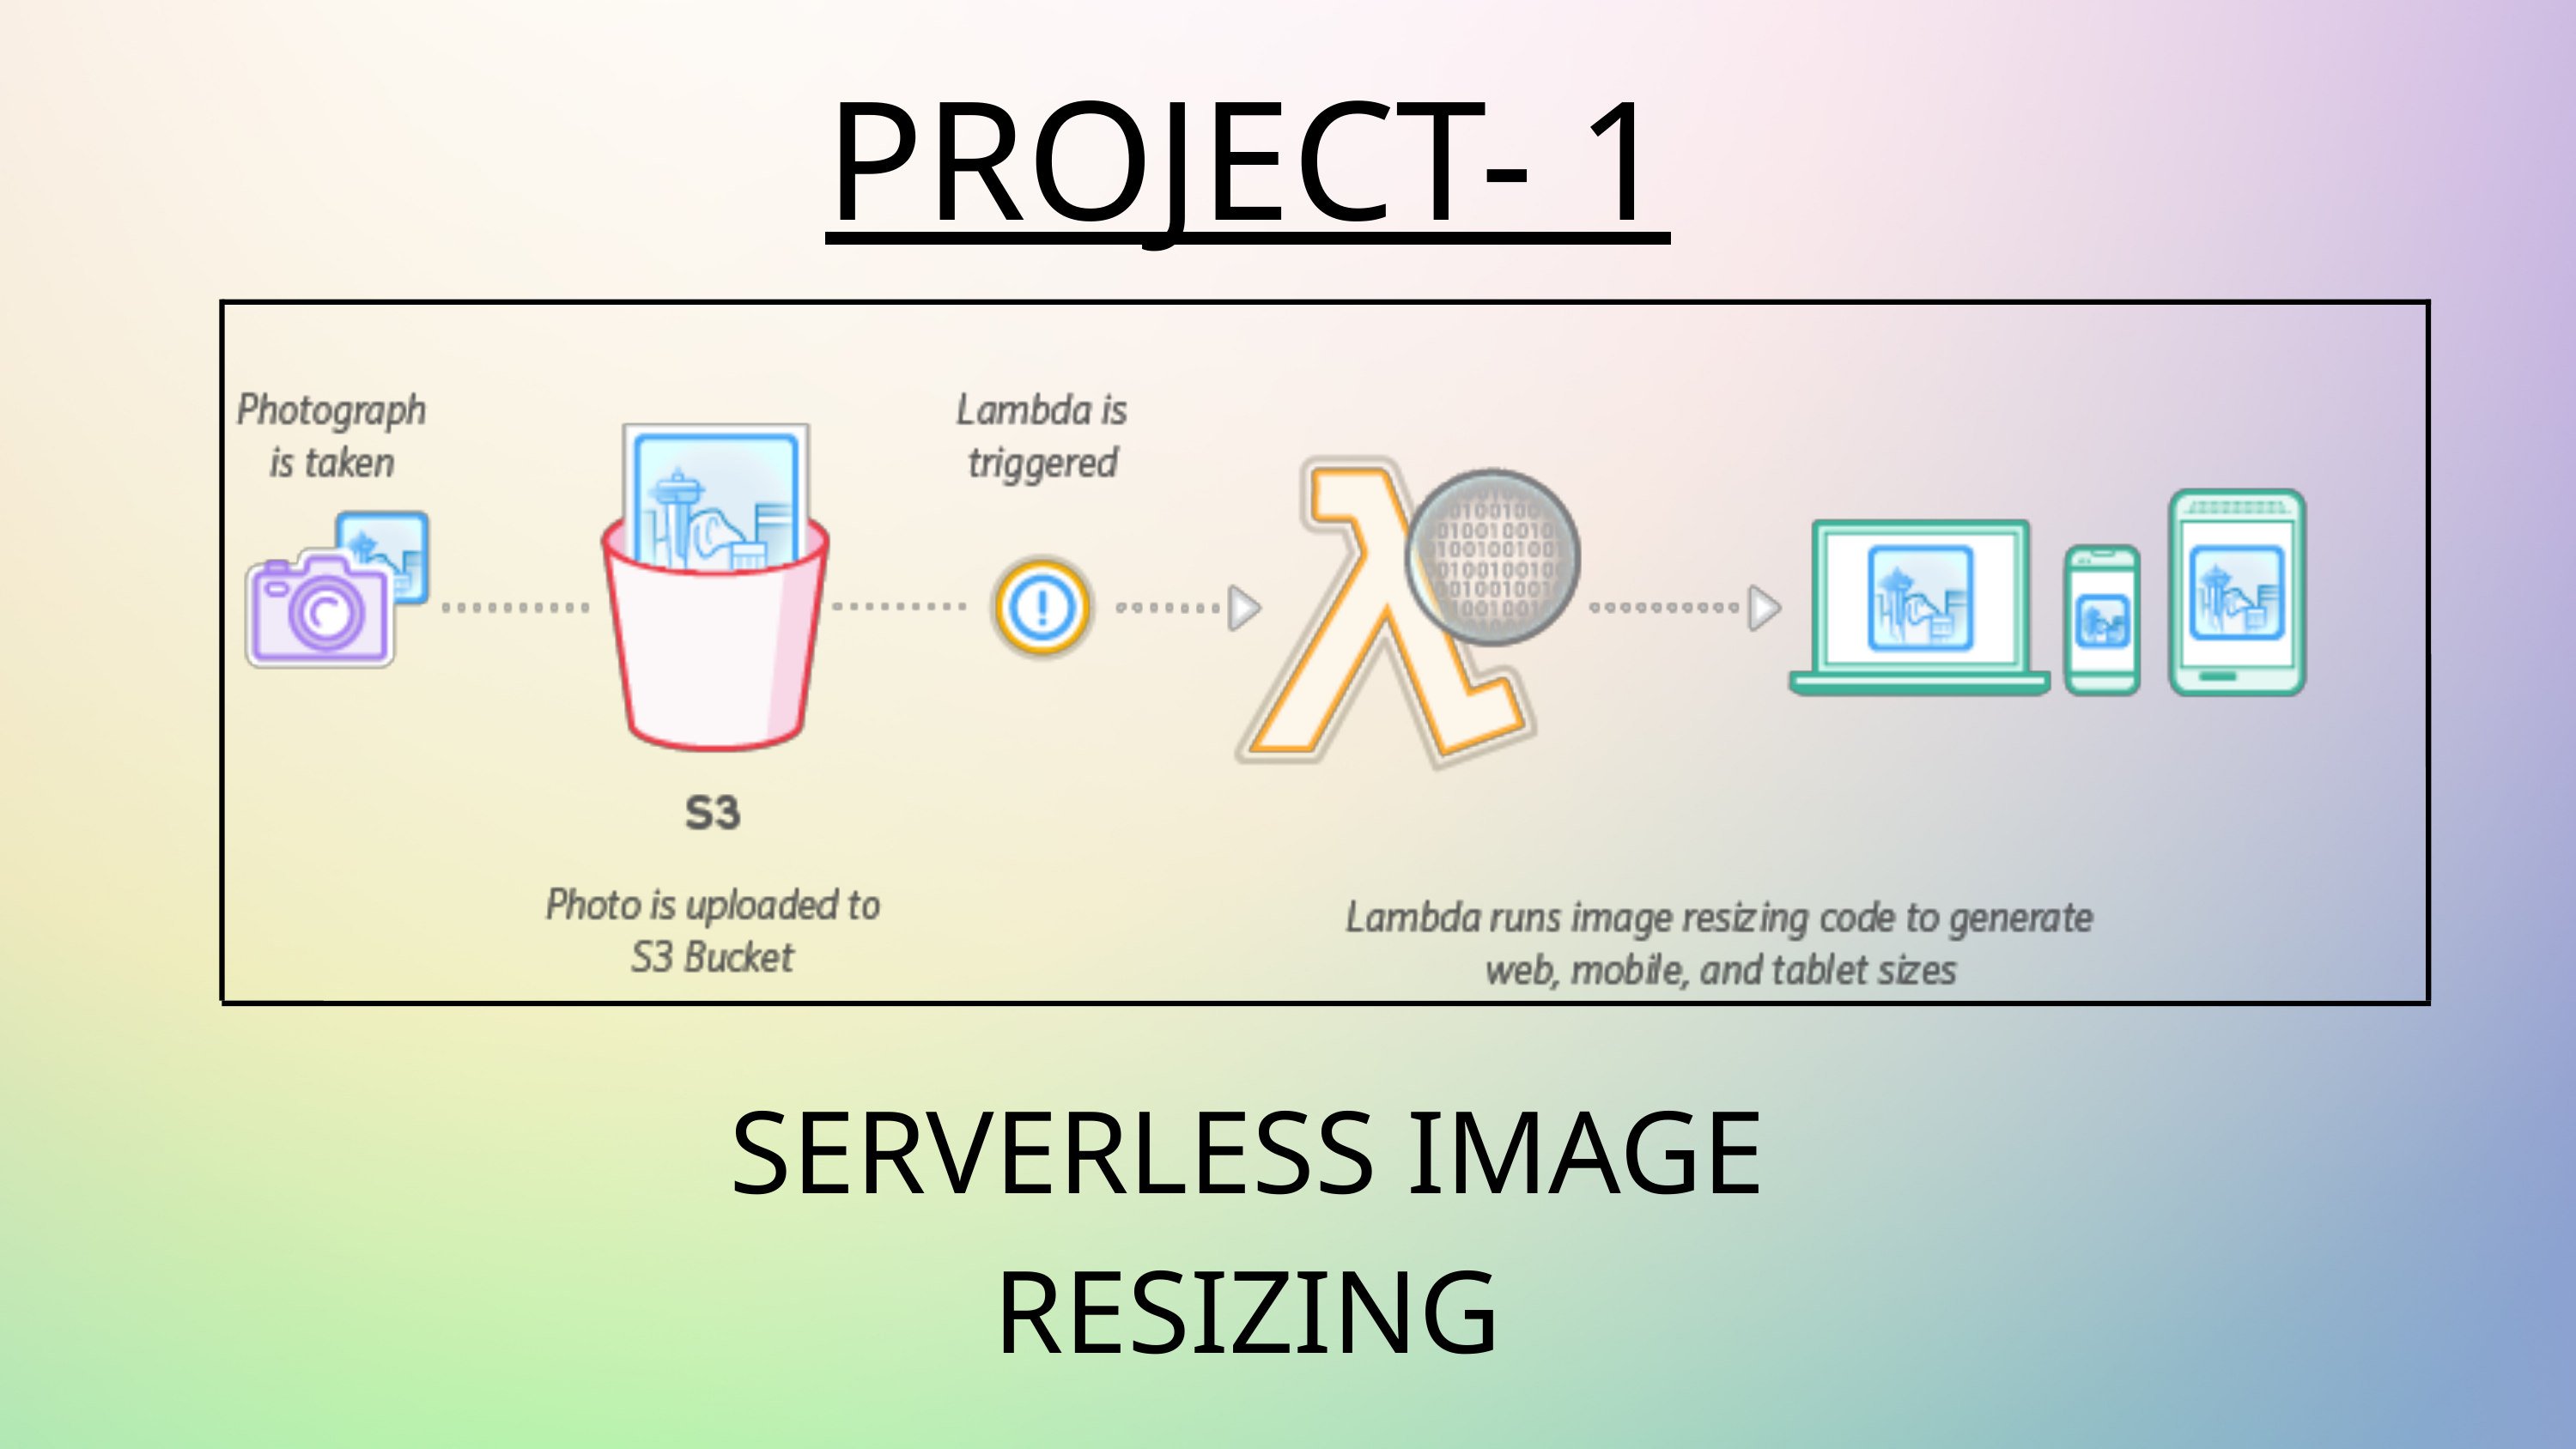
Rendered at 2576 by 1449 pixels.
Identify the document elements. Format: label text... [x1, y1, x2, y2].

text_box [222, 1003, 2432, 1075]
text_box [222, 302, 2432, 1003]
text_box [0, 0, 2576, 1449]
text_box SERVERLESS IMAGE RESIZING [642, 1057, 1853, 1376]
text_box PROJECT- 1 [776, 22, 1720, 253]
